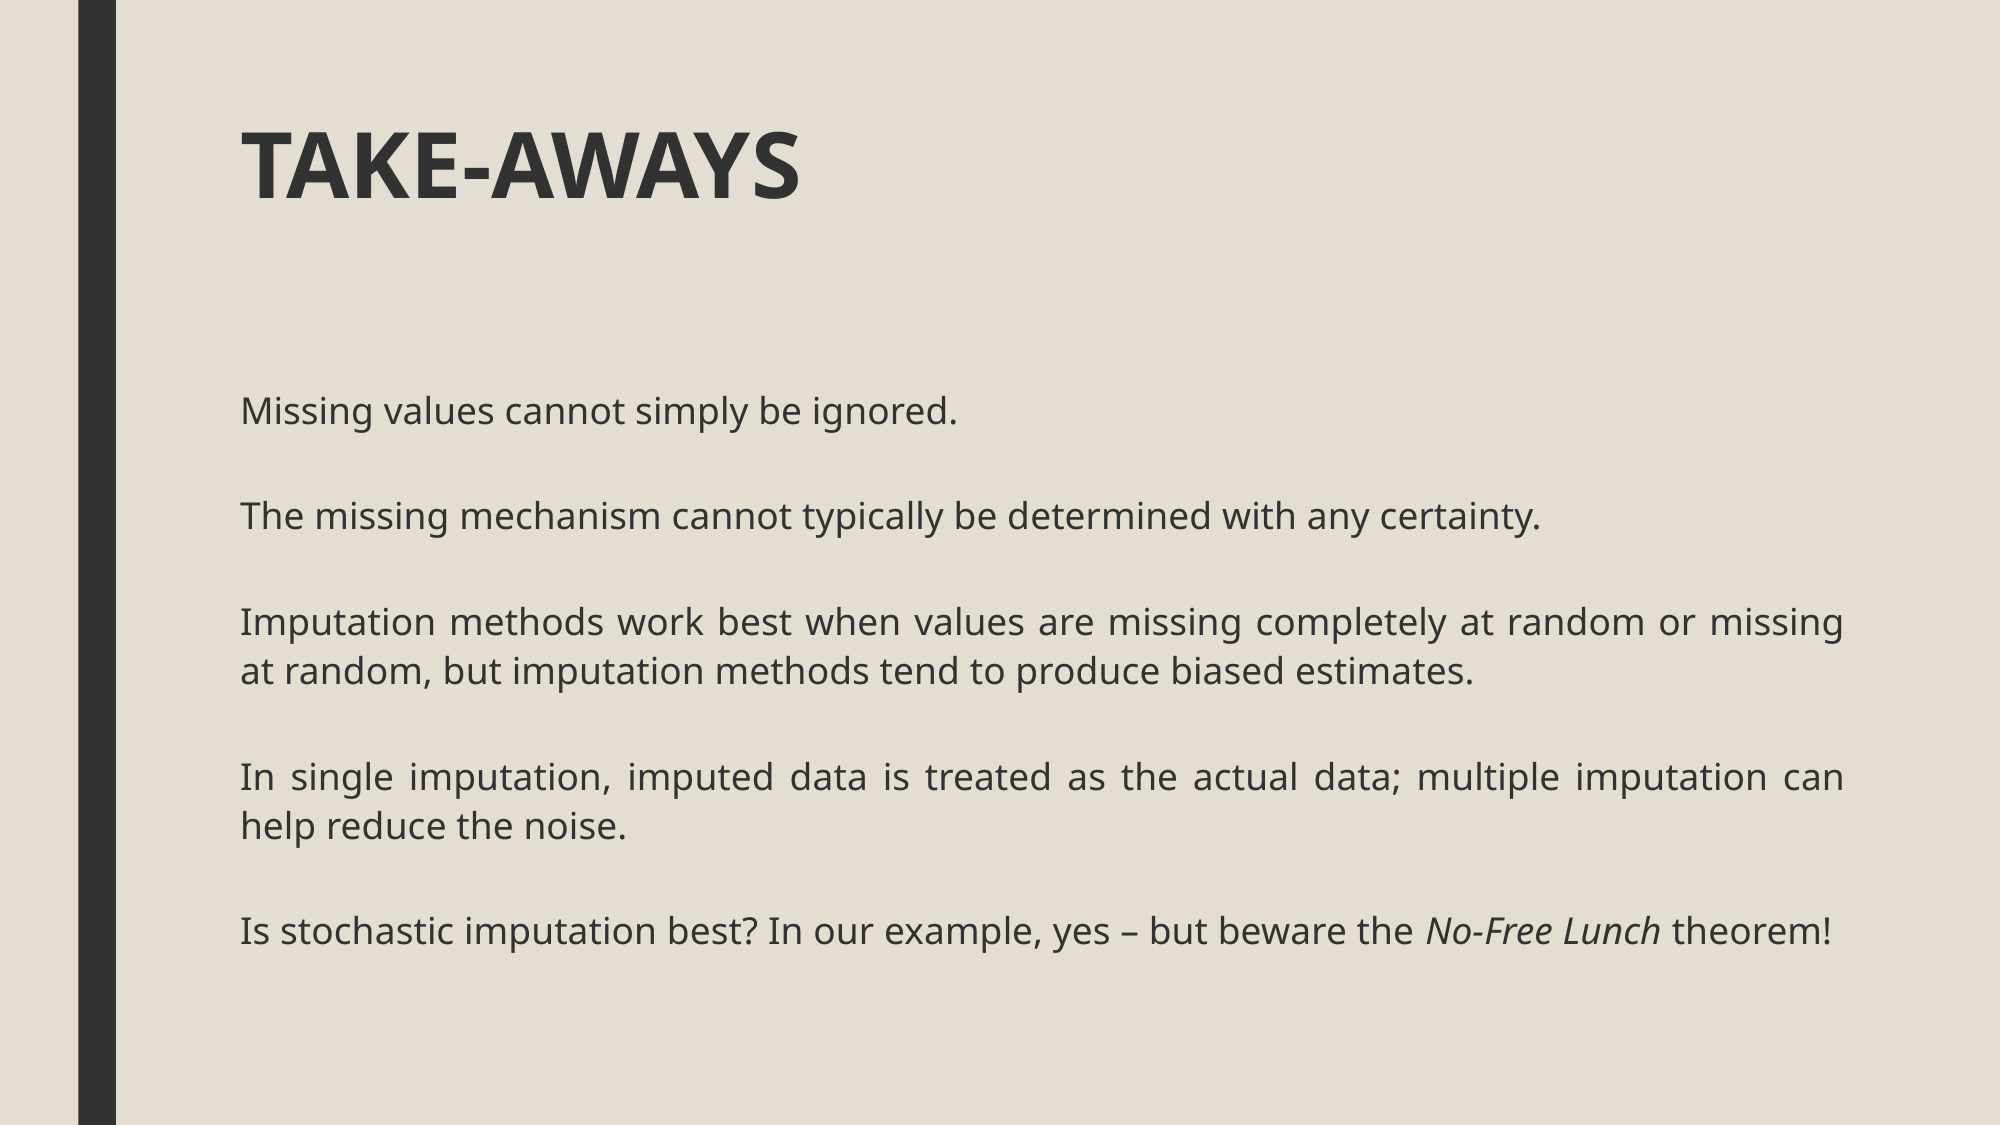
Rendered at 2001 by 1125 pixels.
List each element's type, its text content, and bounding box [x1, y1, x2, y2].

title TAKE-AWAYS [225, 112, 1800, 357]
list Missing values cannot simply be ignored. The missing mechanism cannot typically be determined with any certainty. Imputation methods work best when values are missing completely at random or missing at random, but imputation methods tend to produce biased estimates. In single imputation, imputed data is treated as the actual data; multiple imputation can help reduce the noise. Is stochastic imputation best? In our example, yes – but beware the No-Free Lunch theorem! [225, 375, 1862, 963]
